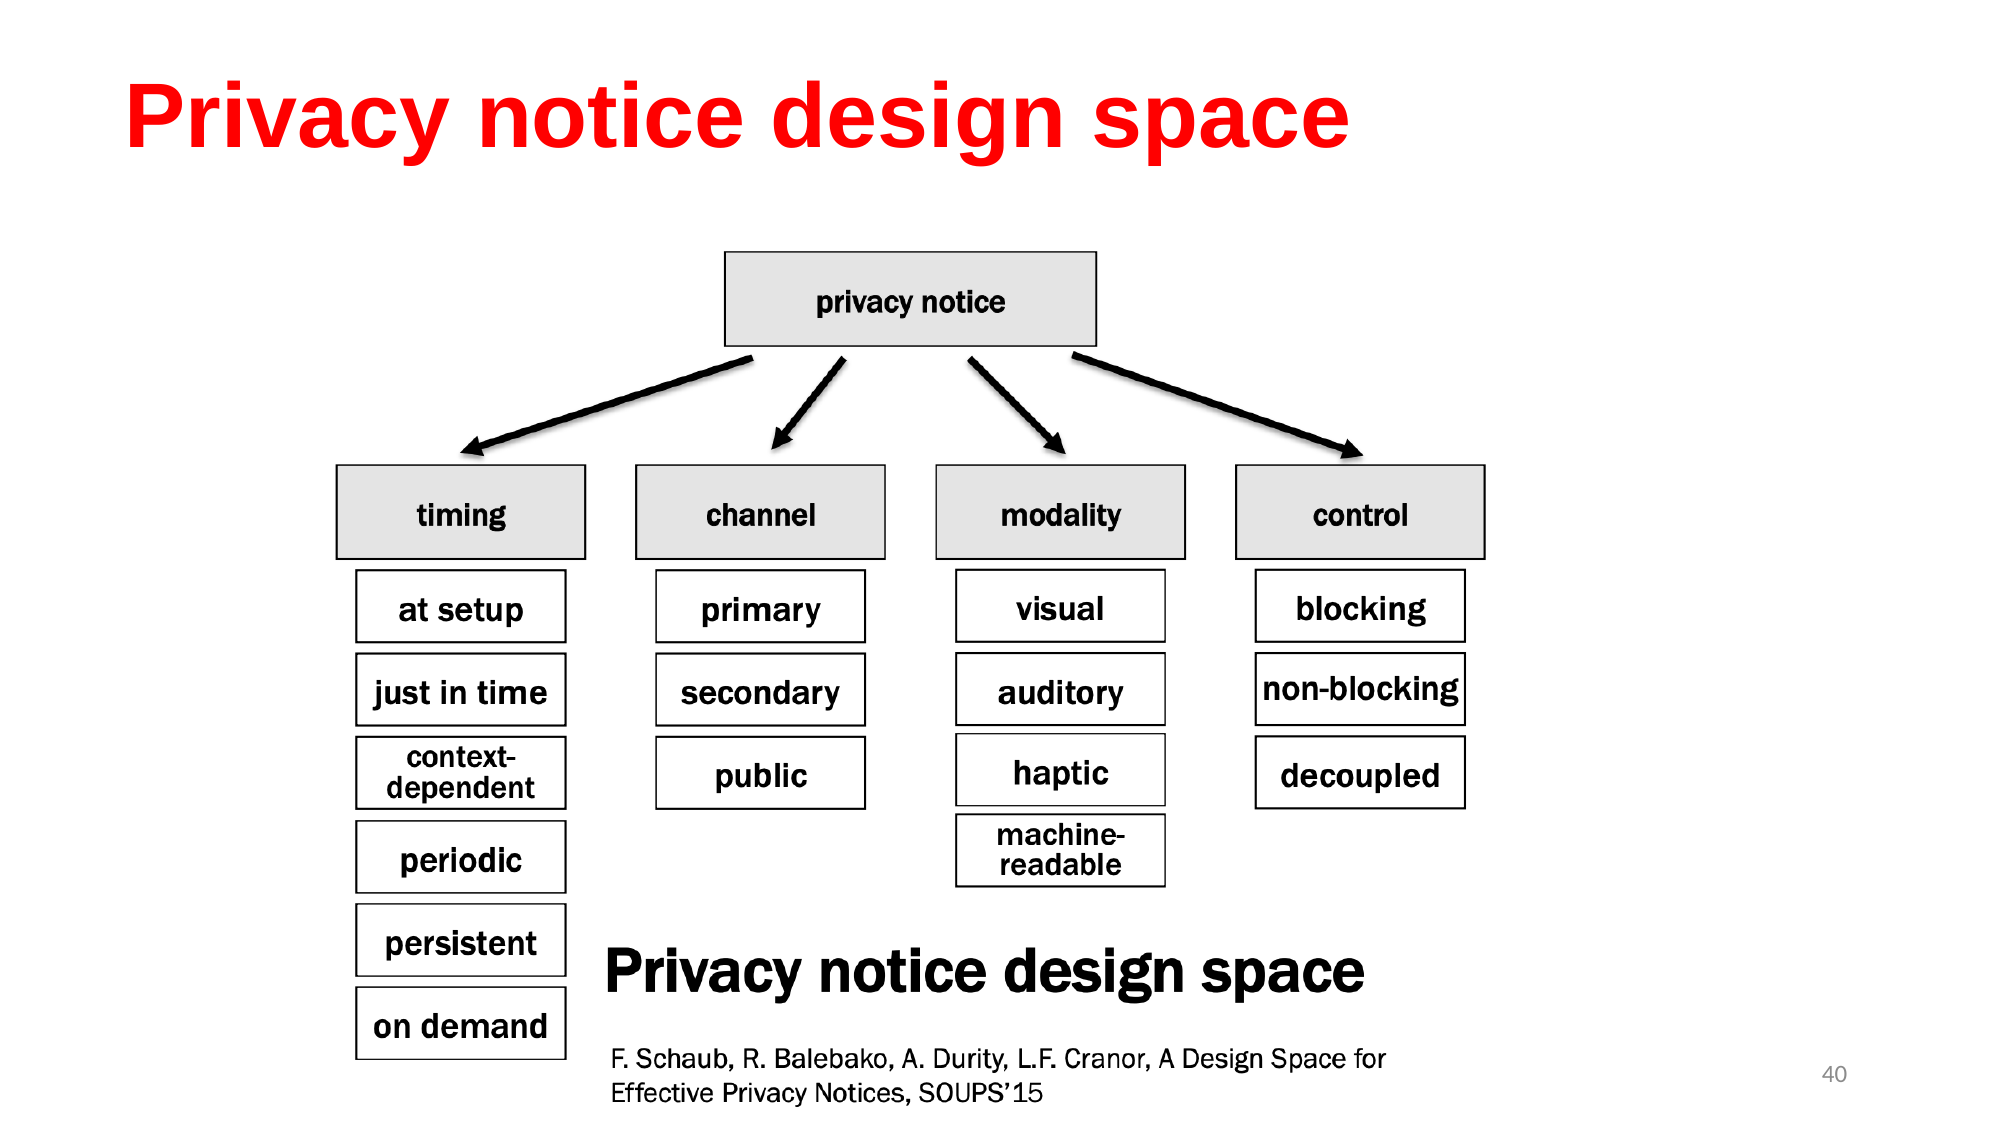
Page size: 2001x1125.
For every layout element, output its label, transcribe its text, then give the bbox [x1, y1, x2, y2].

slide_number 40 [1493, 1042, 1863, 1103]
picture [297, 226, 1493, 1116]
title Privacy notice design space [109, 8, 1835, 227]
